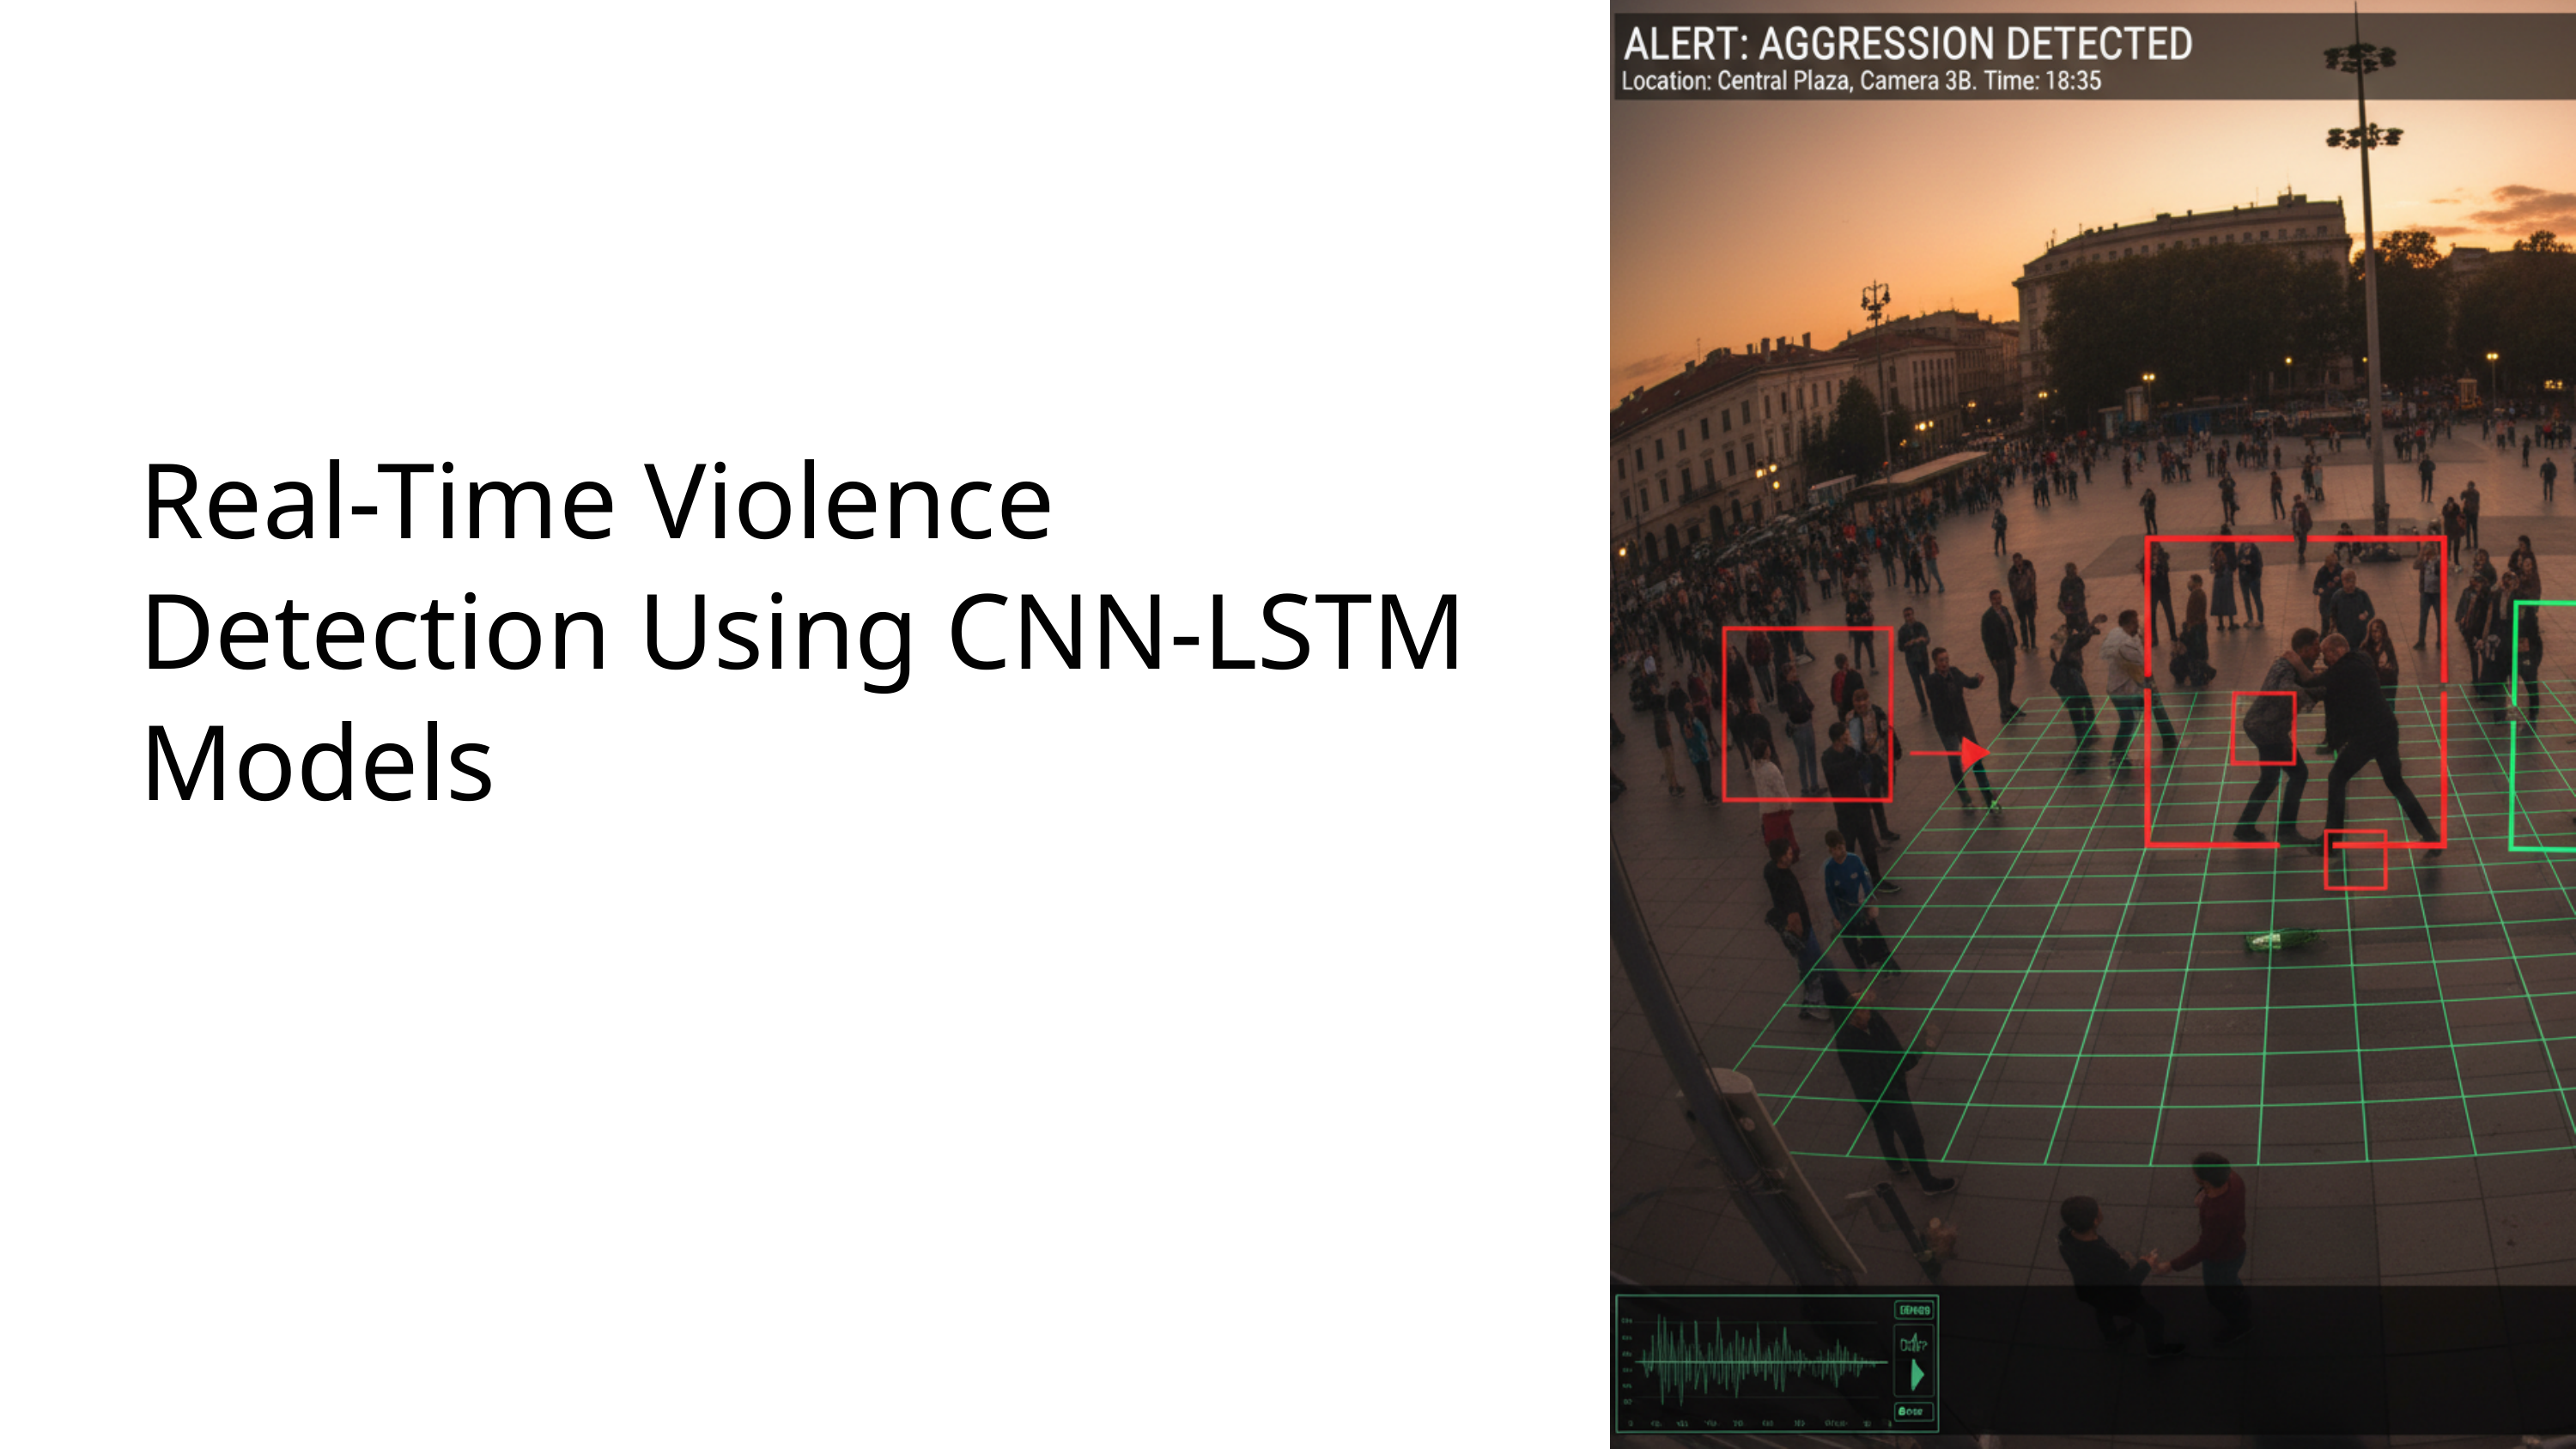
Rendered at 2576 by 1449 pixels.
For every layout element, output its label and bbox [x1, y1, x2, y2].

text_box [0, 0, 1607, 1449]
text_box [1609, 0, 2576, 1449]
